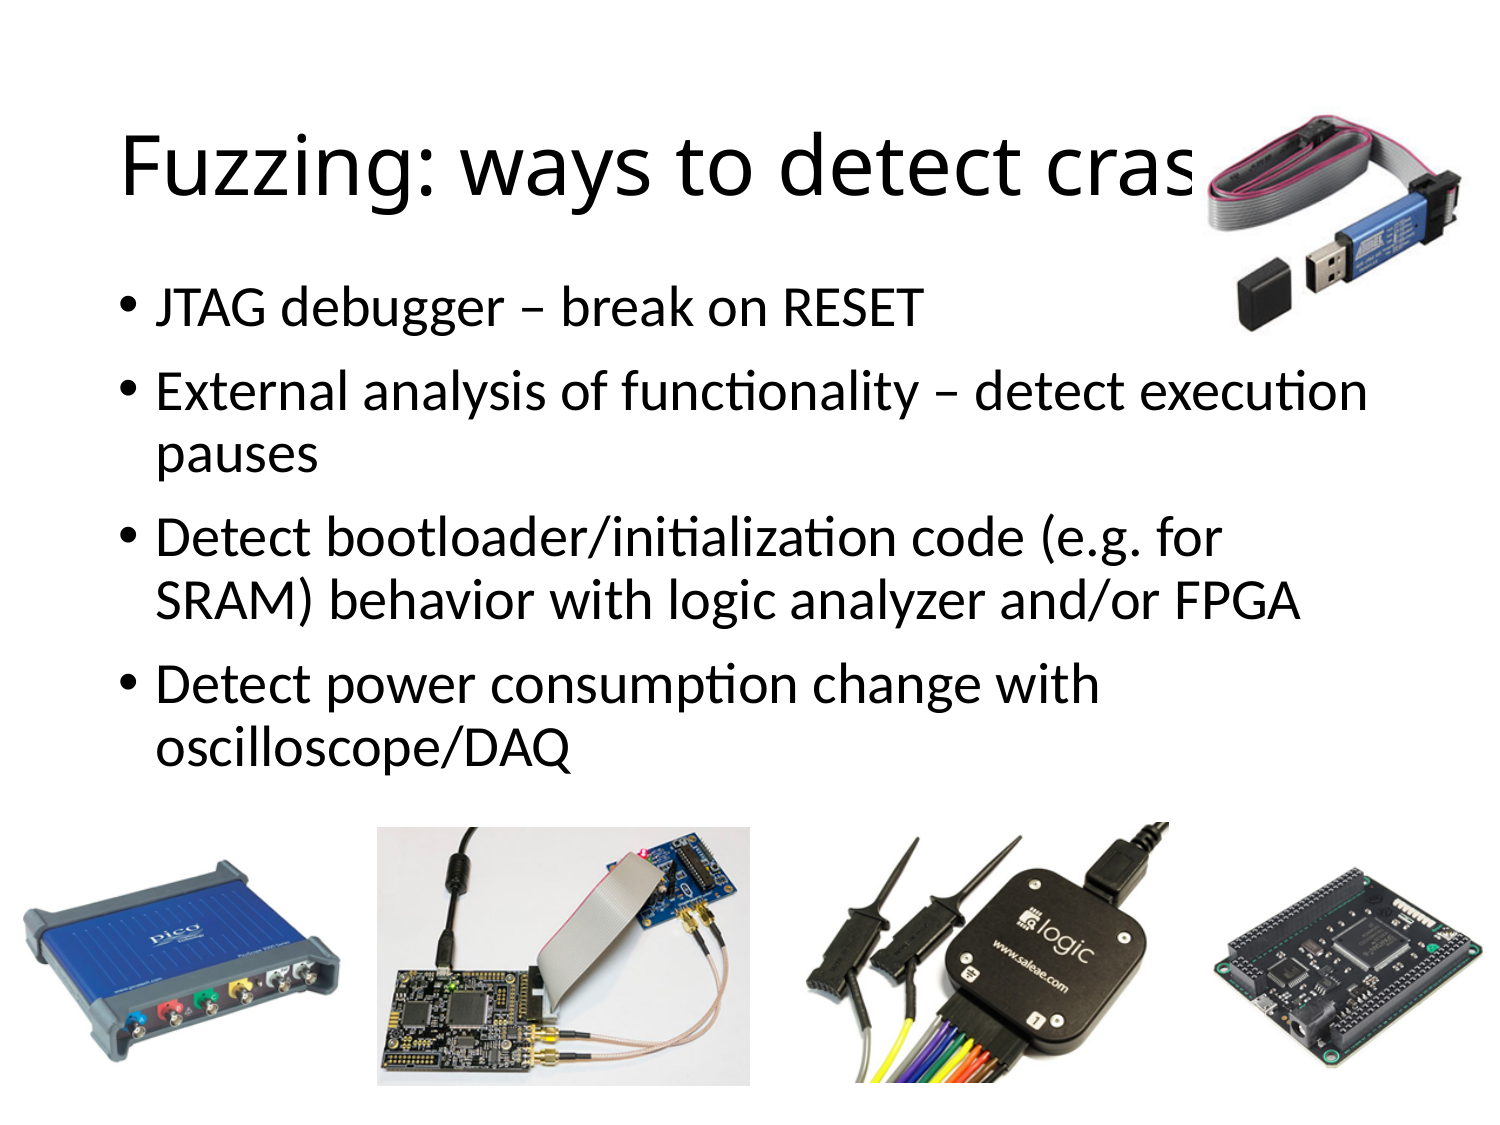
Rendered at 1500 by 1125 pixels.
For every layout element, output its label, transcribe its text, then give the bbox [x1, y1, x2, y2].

title Fuzzing: ways to detect crash [103, 59, 1397, 268]
picture [23, 802, 344, 1125]
picture [1192, 87, 1471, 366]
picture [798, 822, 1169, 1084]
picture [1205, 822, 1491, 1086]
picture [377, 827, 750, 1086]
list JTAG debugger – break on RESET External analysis of functionality – detect execution pauses Detect bootloader/initialization code (e.g. for SRAM) behavior with logic analyzer and/or FPGA Detect power consumption change with oscilloscope/DAQ [103, 268, 1397, 804]
